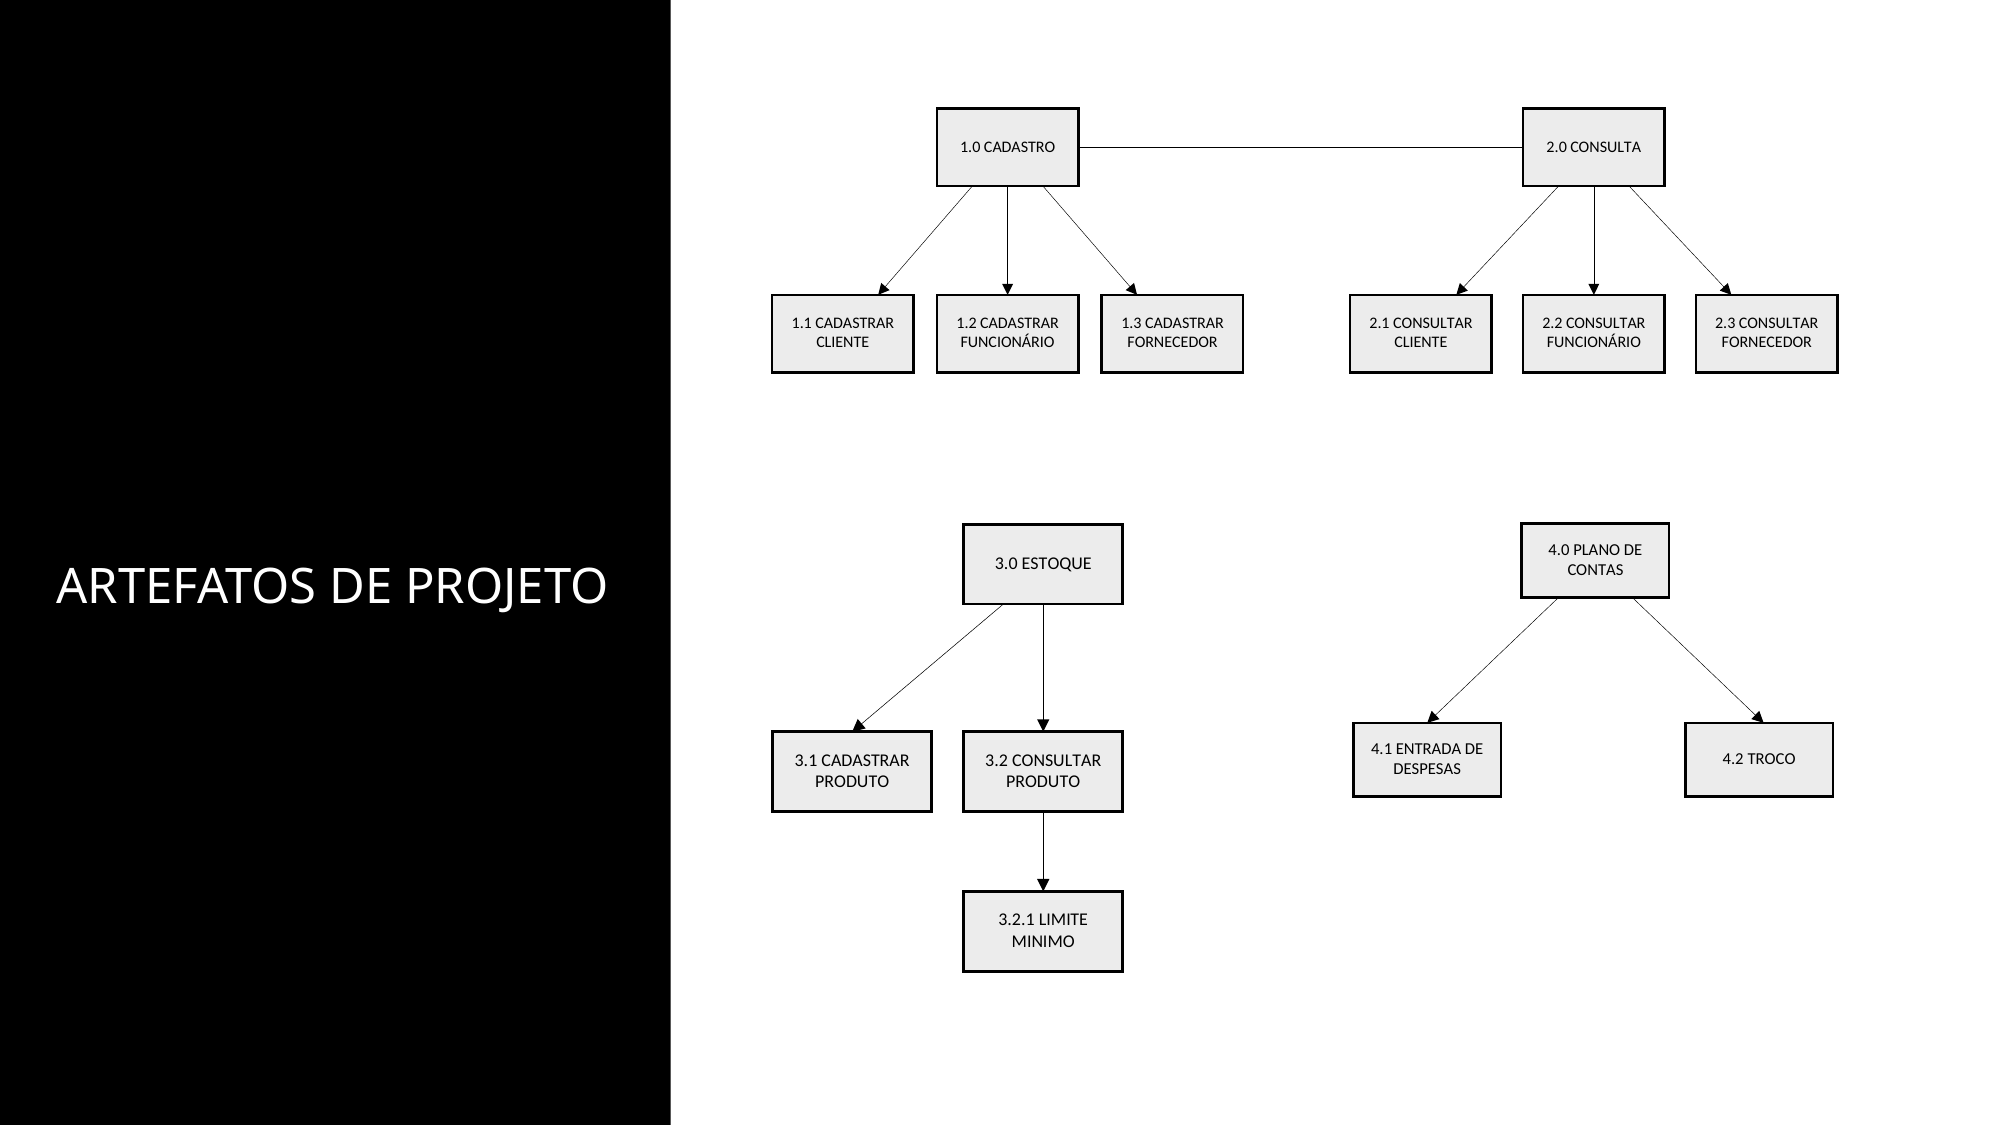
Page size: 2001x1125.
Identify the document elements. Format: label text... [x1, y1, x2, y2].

text_box ARTEFATOS DE PROJETO [41, 490, 629, 621]
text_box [766, 103, 1843, 978]
text_box [0, 1, 672, 1125]
